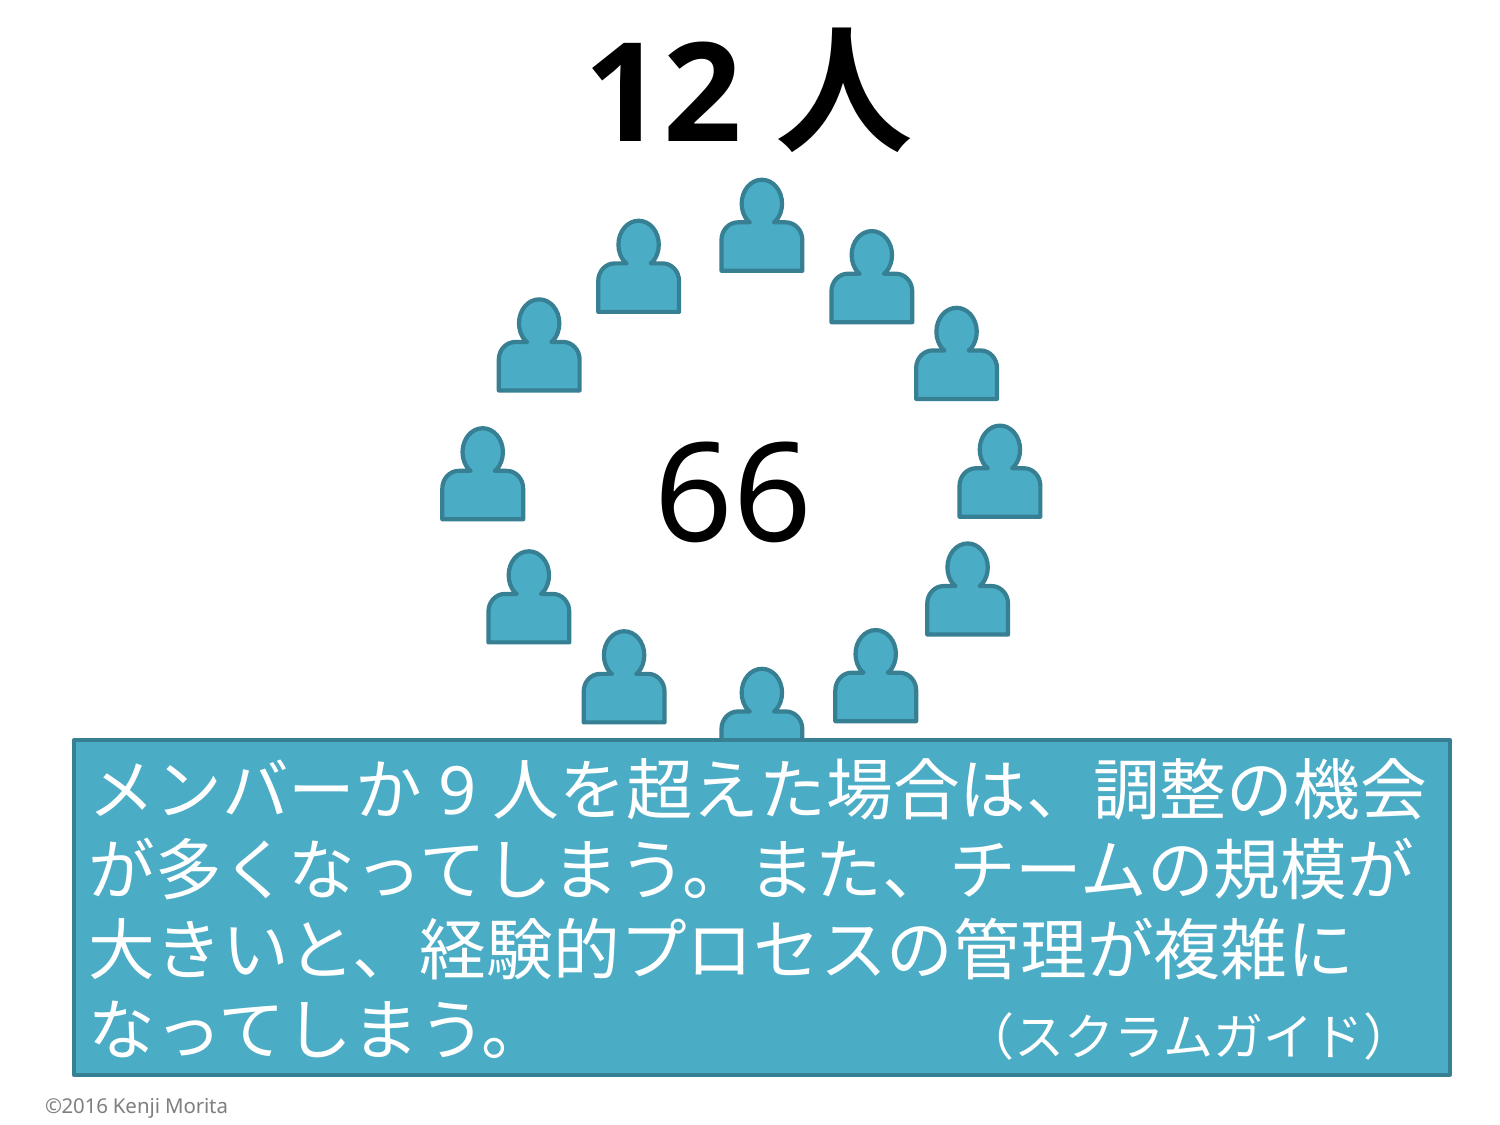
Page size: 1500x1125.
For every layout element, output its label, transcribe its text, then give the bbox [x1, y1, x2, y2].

text_box （スクラムガイド） [949, 997, 1429, 1073]
text_box [833, 627, 919, 724]
text_box [719, 666, 805, 738]
text_box [440, 426, 526, 522]
title 12人 [39, 4, 1459, 168]
text_box [486, 549, 572, 645]
text_box [496, 297, 582, 393]
text_box [925, 541, 1011, 637]
text_box [829, 229, 915, 325]
text_box 66 [610, 396, 857, 576]
text_box [719, 177, 805, 273]
text_box [596, 218, 682, 314]
text_box [957, 423, 1043, 519]
text_box メンバーか9人を超えた場合は、調整の機会が多くなってしまう。また、チームの規模が大きいと、経験的プロセスの管理が複雑になってしまう。 [72, 738, 1452, 1077]
text_box [914, 305, 1000, 402]
text_box [581, 629, 667, 725]
